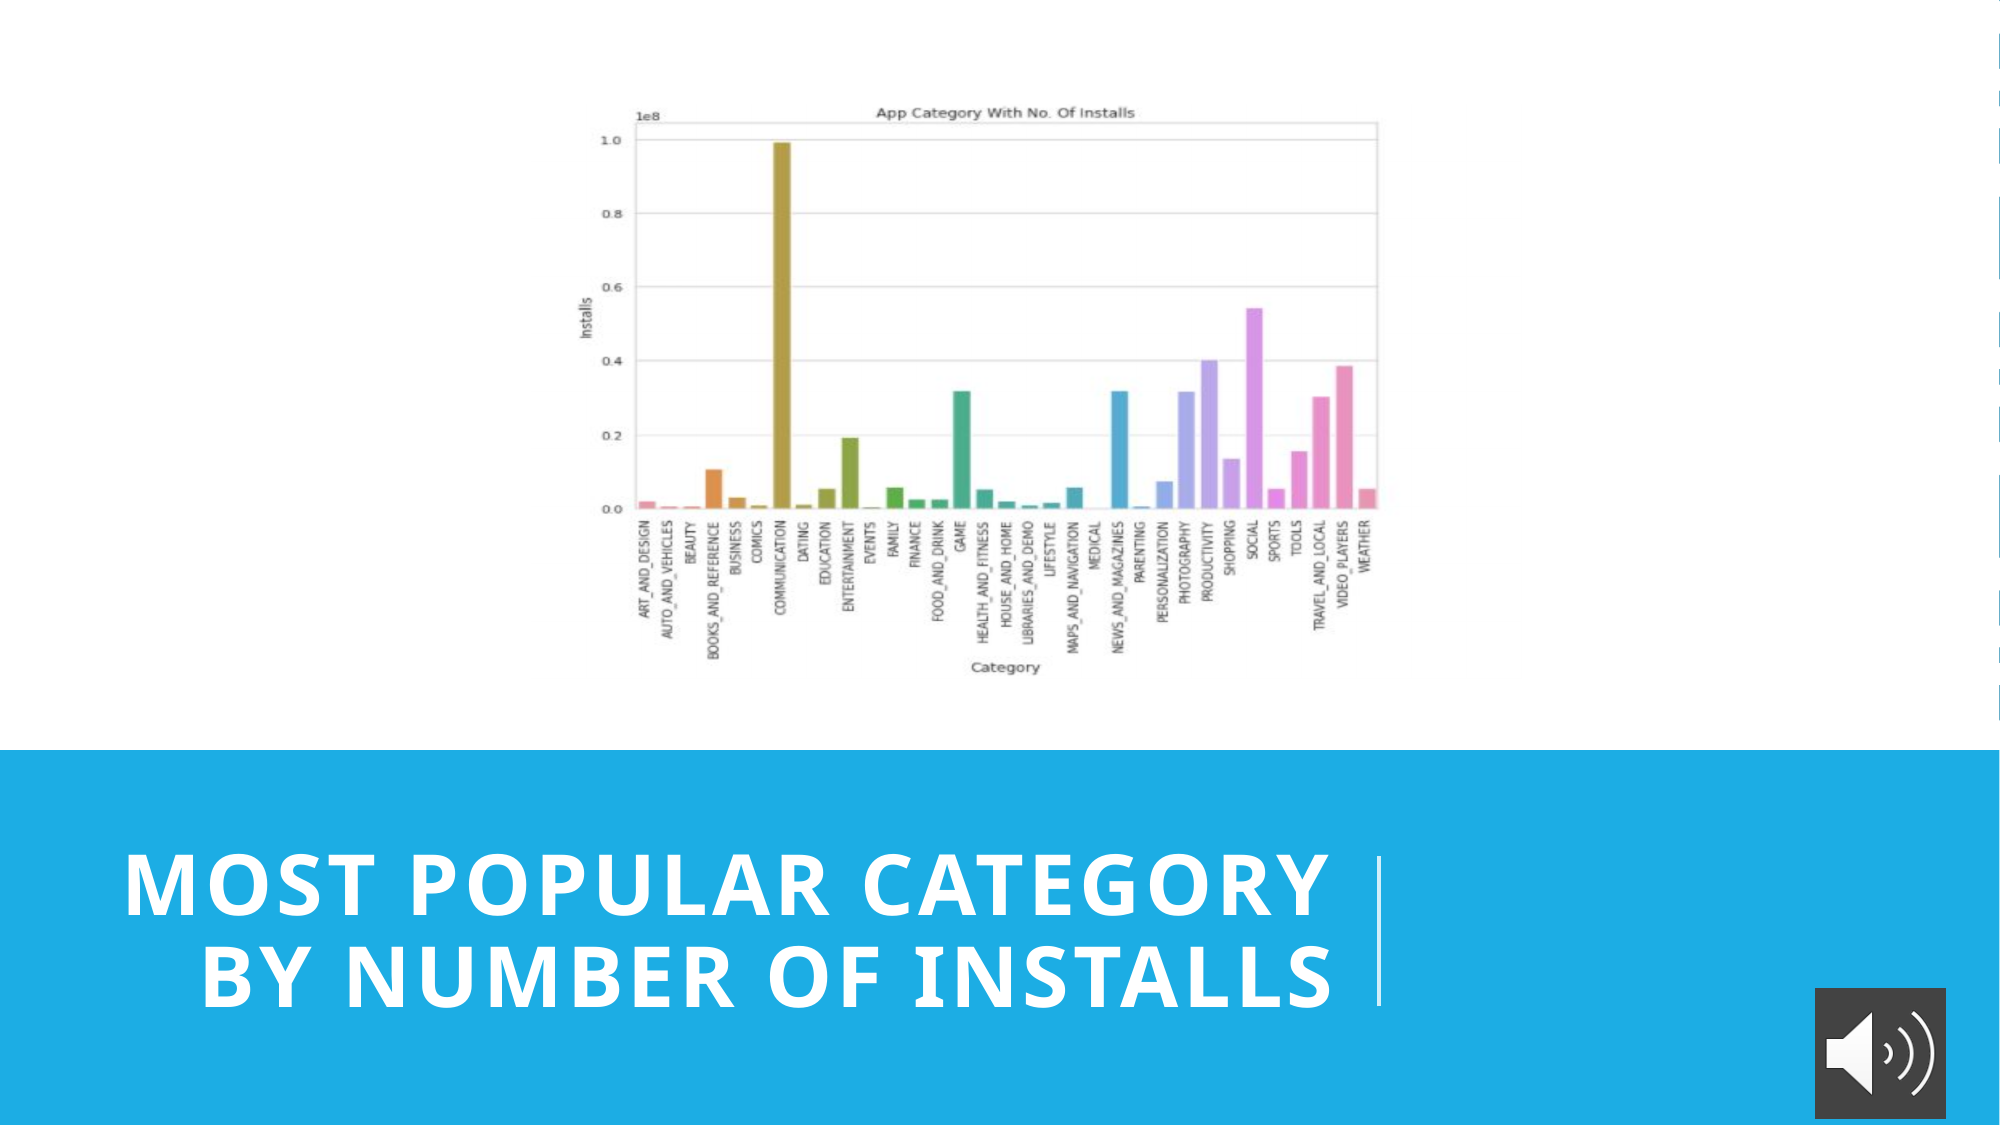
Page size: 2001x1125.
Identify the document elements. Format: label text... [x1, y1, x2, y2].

text_box [0, 749, 2000, 1125]
picture [531, 104, 1522, 679]
text_box Most Popular Category By number of Installs [74, 813, 1350, 1054]
picture [1813, 986, 1948, 1121]
text_box [0, 0, 2000, 749]
